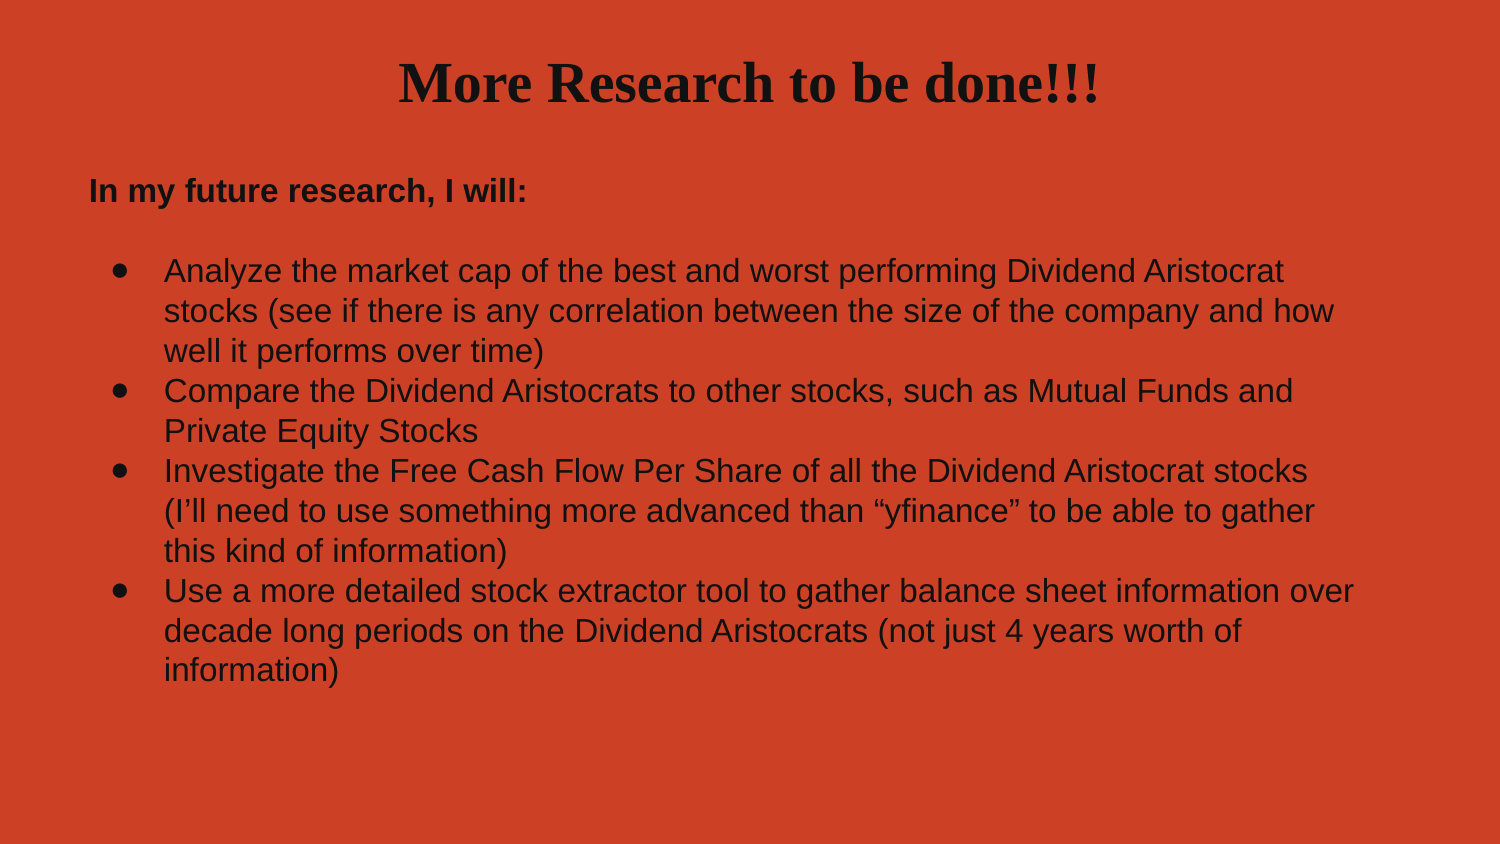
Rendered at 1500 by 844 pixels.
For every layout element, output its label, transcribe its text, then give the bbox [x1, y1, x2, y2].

title More Research to be done!!! [51, 29, 1449, 130]
text_box In my future research, I will: Analyze the market cap of the best and worst performing Dividend Aristocrat stocks (see if there is any correlation between the size of the company and how well it performs over time) Compare the Dividend Aristocrats to other stocks, such as Mutual Funds and Private Equity Stocks Investigate the Free Cash Flow Per Share of all the Dividend Aristocrat stocks (I’ll need to use something more advanced than “yfinance” to be able to gather this kind of information) Use a more detailed stock extractor tool to gather balance sheet information over decade long periods on the Dividend Aristocrats (not just 4 years worth of information) [73, 154, 1372, 751]
